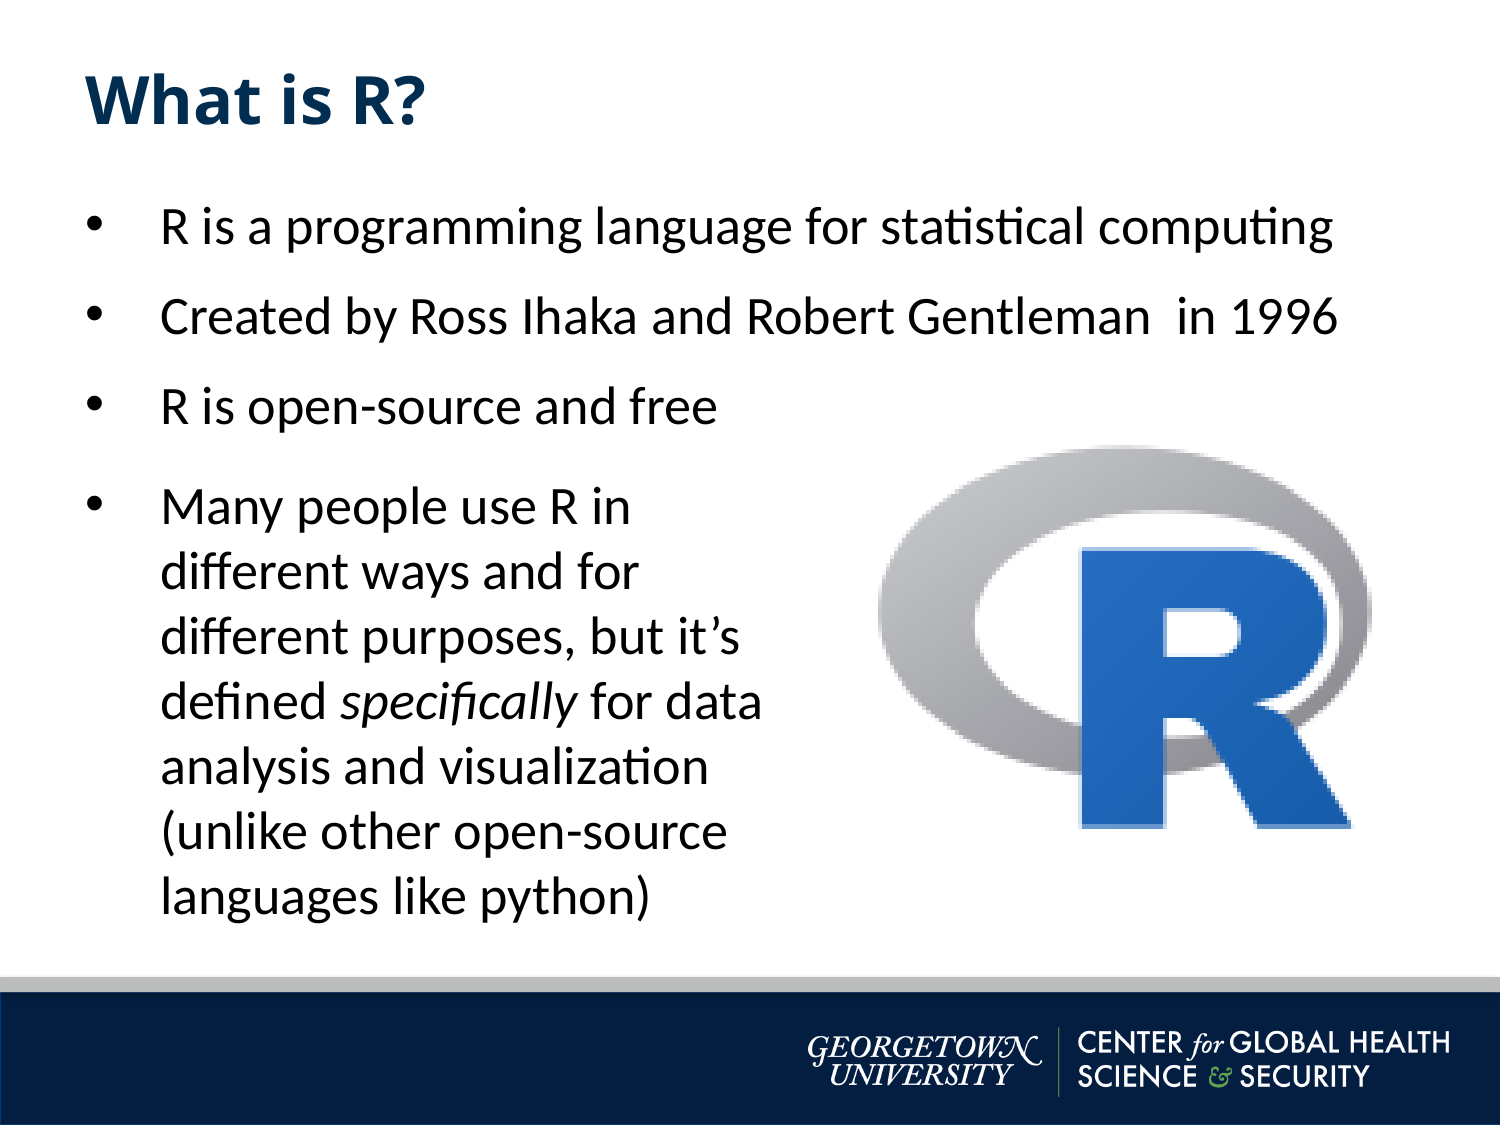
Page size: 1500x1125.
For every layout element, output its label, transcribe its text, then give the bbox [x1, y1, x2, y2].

picture [878, 445, 1372, 829]
text_box What is R? [70, 50, 1153, 183]
text_box Many people use R in different ways and for different purposes, but it’s defined specifically for data analysis and visualization (unlike other open-source languages like python) [70, 462, 821, 933]
text_box R is a programming language for statistical computing Created by Ross Ihaka and Robert Gentleman in 1996 R is open-source and free [70, 183, 1430, 533]
picture [808, 1027, 1449, 1097]
